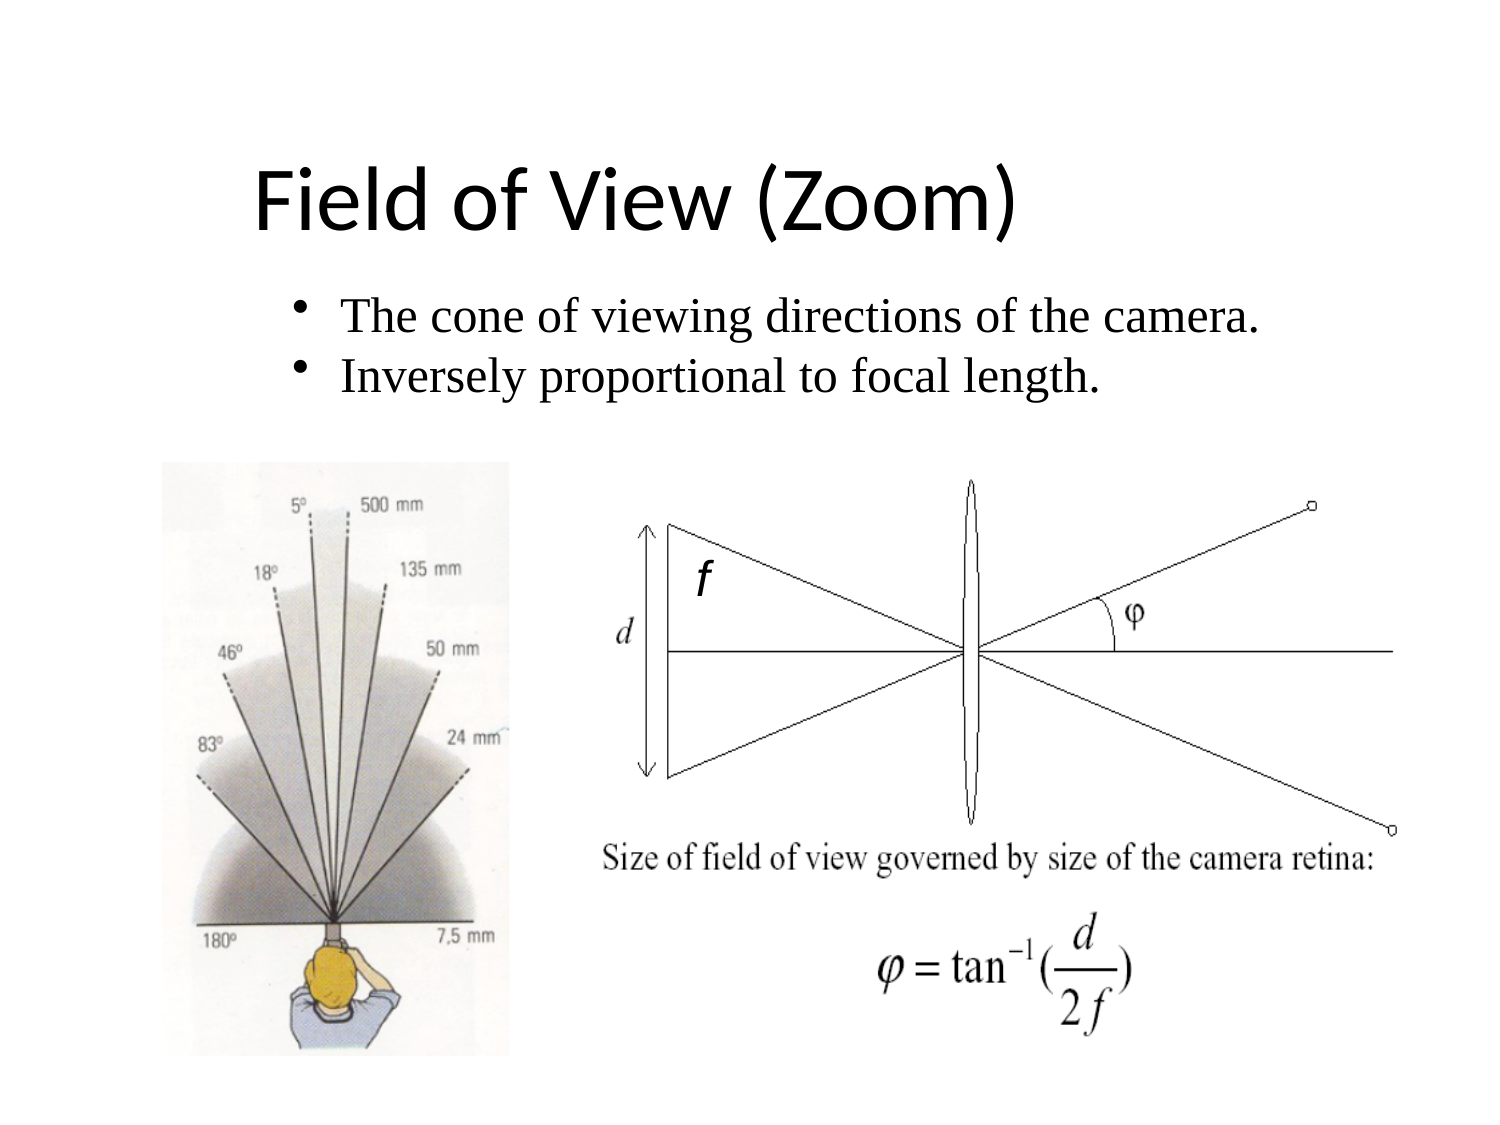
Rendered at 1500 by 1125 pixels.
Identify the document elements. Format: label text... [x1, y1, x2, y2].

text_box The cone of viewing directions of the camera. Inversely proportional to focal length. [277, 274, 1276, 410]
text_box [599, 474, 1405, 1038]
title Field of View (Zoom) [0, 99, 1275, 288]
picture [162, 462, 520, 1056]
